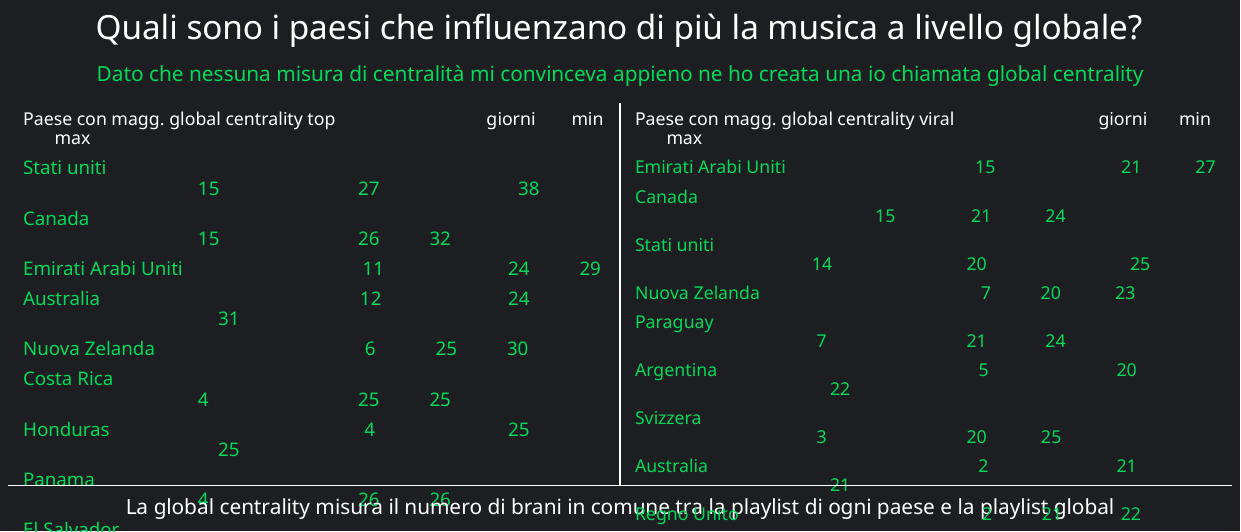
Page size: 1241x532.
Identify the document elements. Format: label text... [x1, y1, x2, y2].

list Paese con magg. global centrality top giorni min max Stati uniti 15 27 38 Canada 15 26 32 Emirati Arabi Uniti 11 24 29 Australia 12 24 31 Nuova Zelanda 6 25 30 Costa Rica 4 25 25 Honduras 4 25 25 Panama 4 26 26 El Salvador 2 25 25 Bolivia 1 25 25 Regno Unito 1 25 25 [8, 103, 619, 471]
text_box Dato che nessuna misura di centralità mi convinceva appieno ne ho creata una io chiamata global centrality [8, 52, 1232, 93]
text_box Quali sono i paesi che influenzano di più la musica a livello globale? [8, 4, 1232, 52]
text_box La global centrality misura il numero di brani in comune tra la playlist di ogni paese e la playlist global [8, 486, 1232, 527]
text_box Paese con magg. global centrality viral giorni min max Emirati Arabi Uniti 15 21 27 Canada 15 21 24 Stati uniti 14 20 25 Nuova Zelanda 7 20 23 Paraguay 7 21 24 Argentina 5 20 22 Svizzera 3 20 25 Australia 2 21 21 Regno Unito 2 21 22 Austria 2 21 21 Spagna 2 21 21 Cile 1 21 21 [620, 103, 1233, 487]
